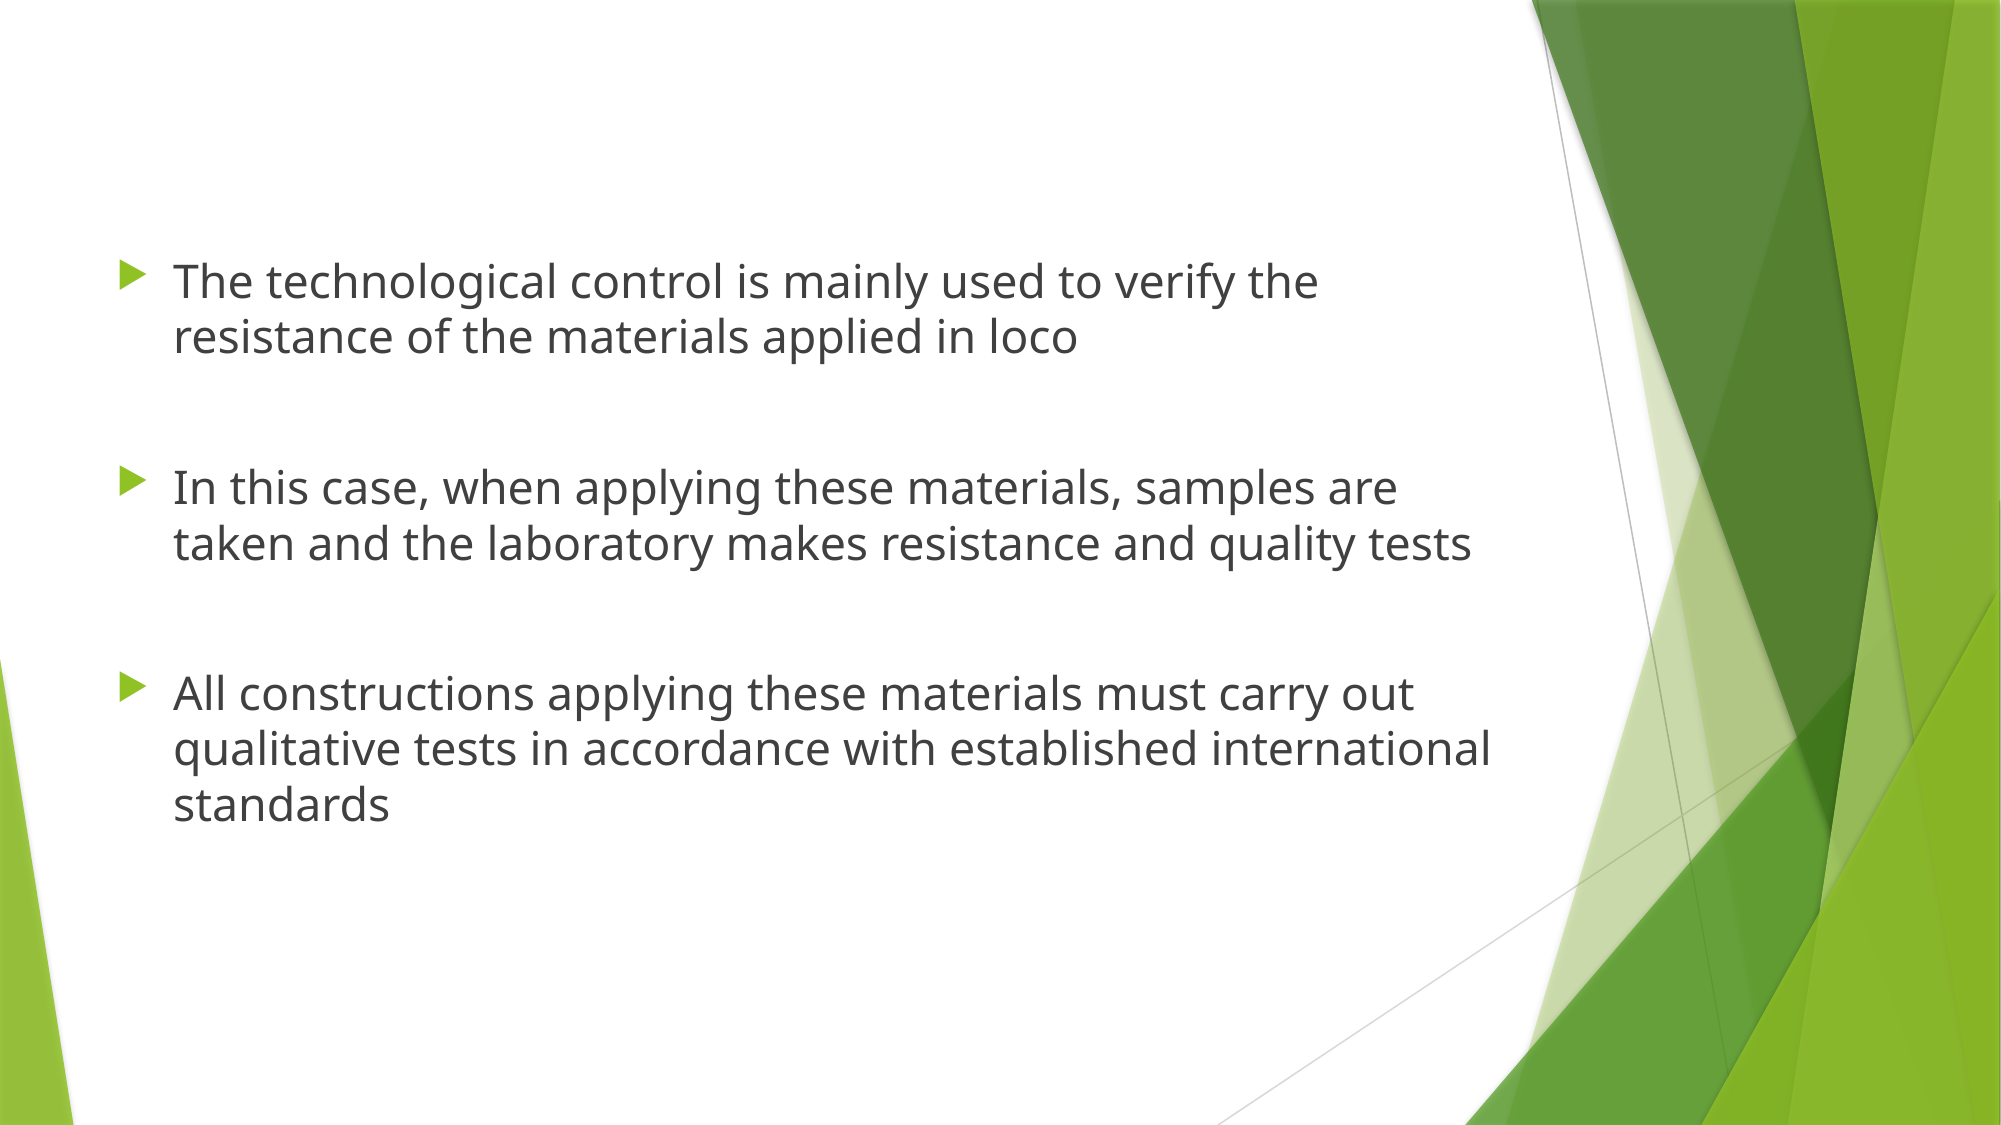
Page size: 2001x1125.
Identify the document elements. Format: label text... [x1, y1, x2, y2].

list The technological control is mainly used to verify the resistance of the materials applied in loco In this case, when applying these materials, samples are taken and the laboratory makes resistance and quality tests All constructions applying these materials must carry out qualitative tests in accordance with established international standards [101, 244, 1512, 881]
